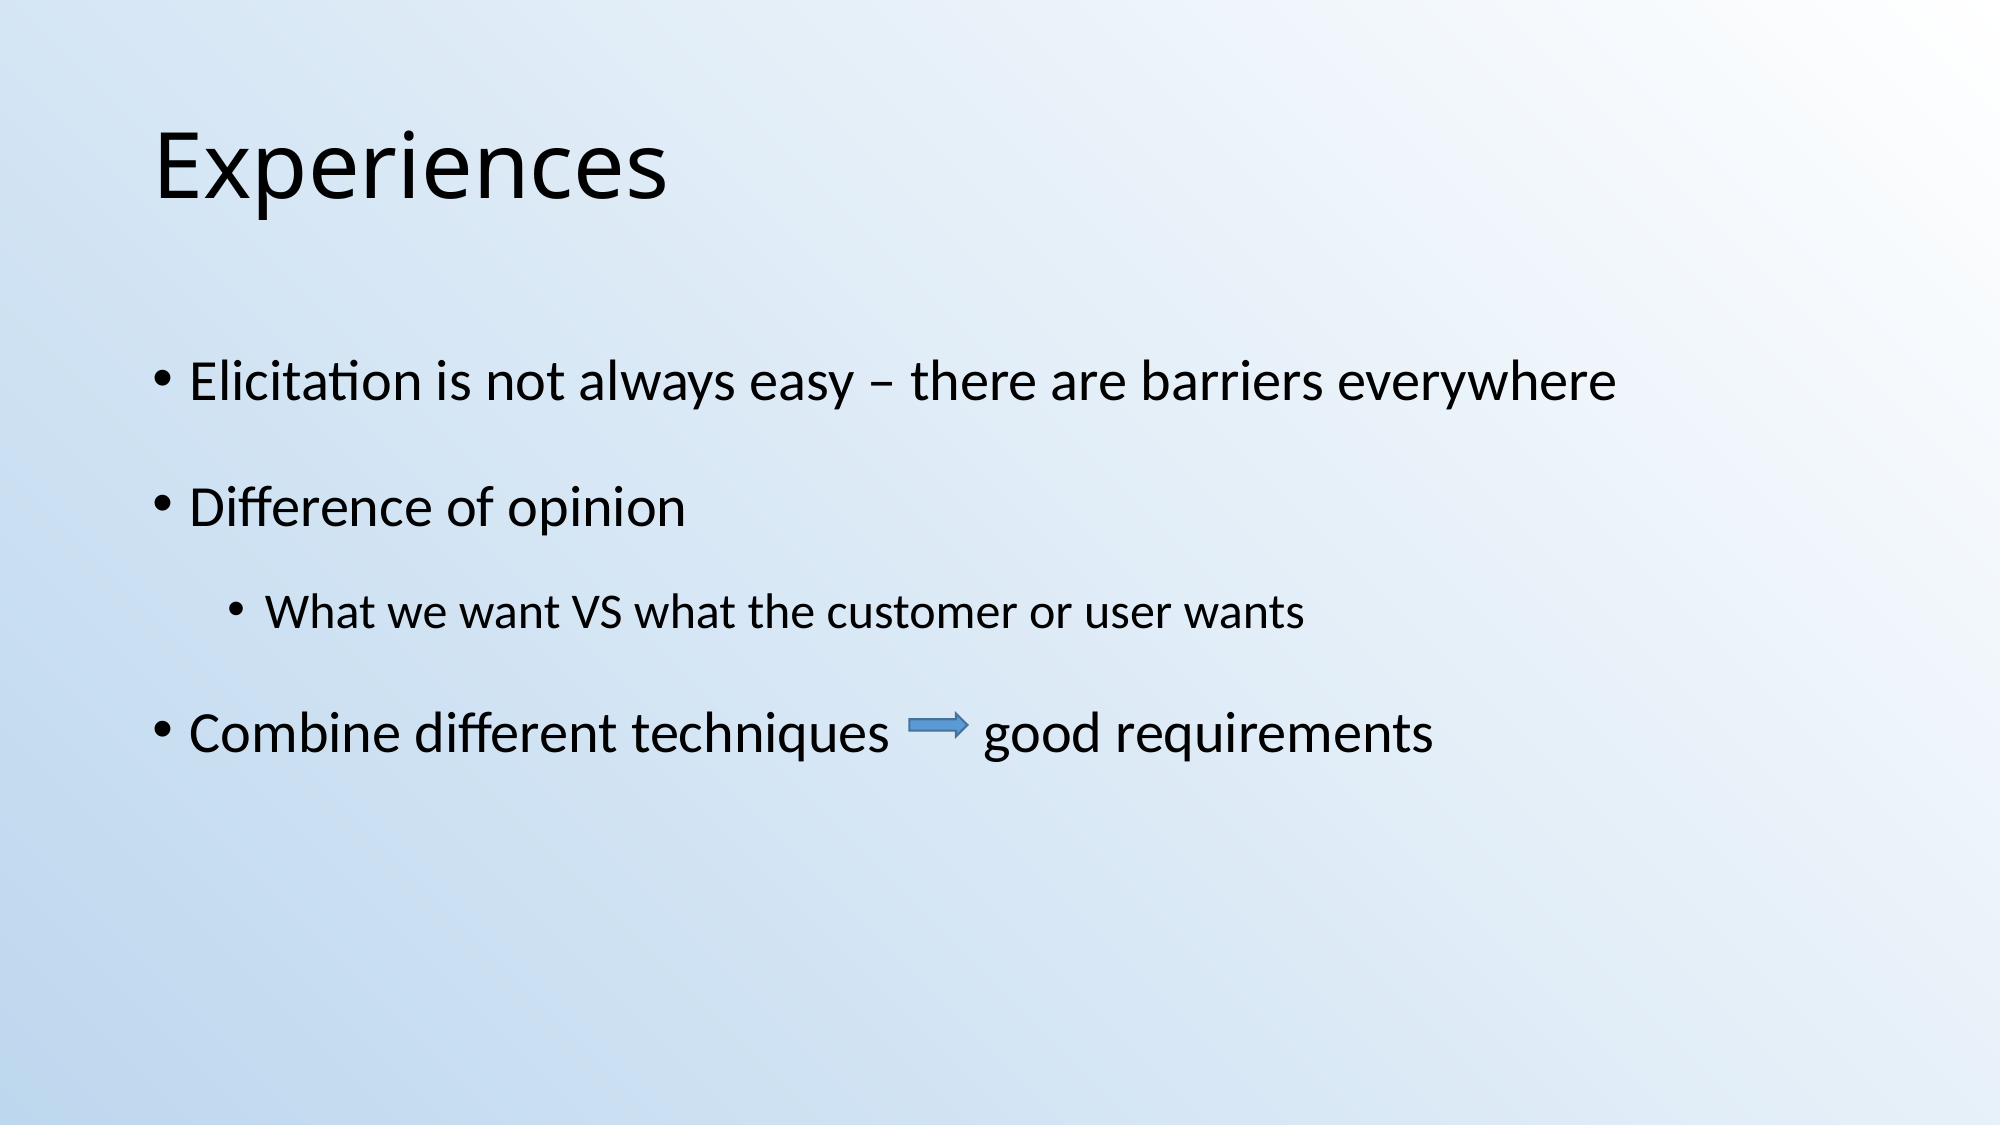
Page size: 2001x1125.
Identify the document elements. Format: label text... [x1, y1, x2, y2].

title Experiences [137, 59, 1863, 278]
list Elicitation is not always easy – there are barriers everywhere Difference of opinion What we want VS what the customer or user wants Combine different techniques good requirements [137, 299, 1863, 1014]
text_box [908, 711, 969, 739]
